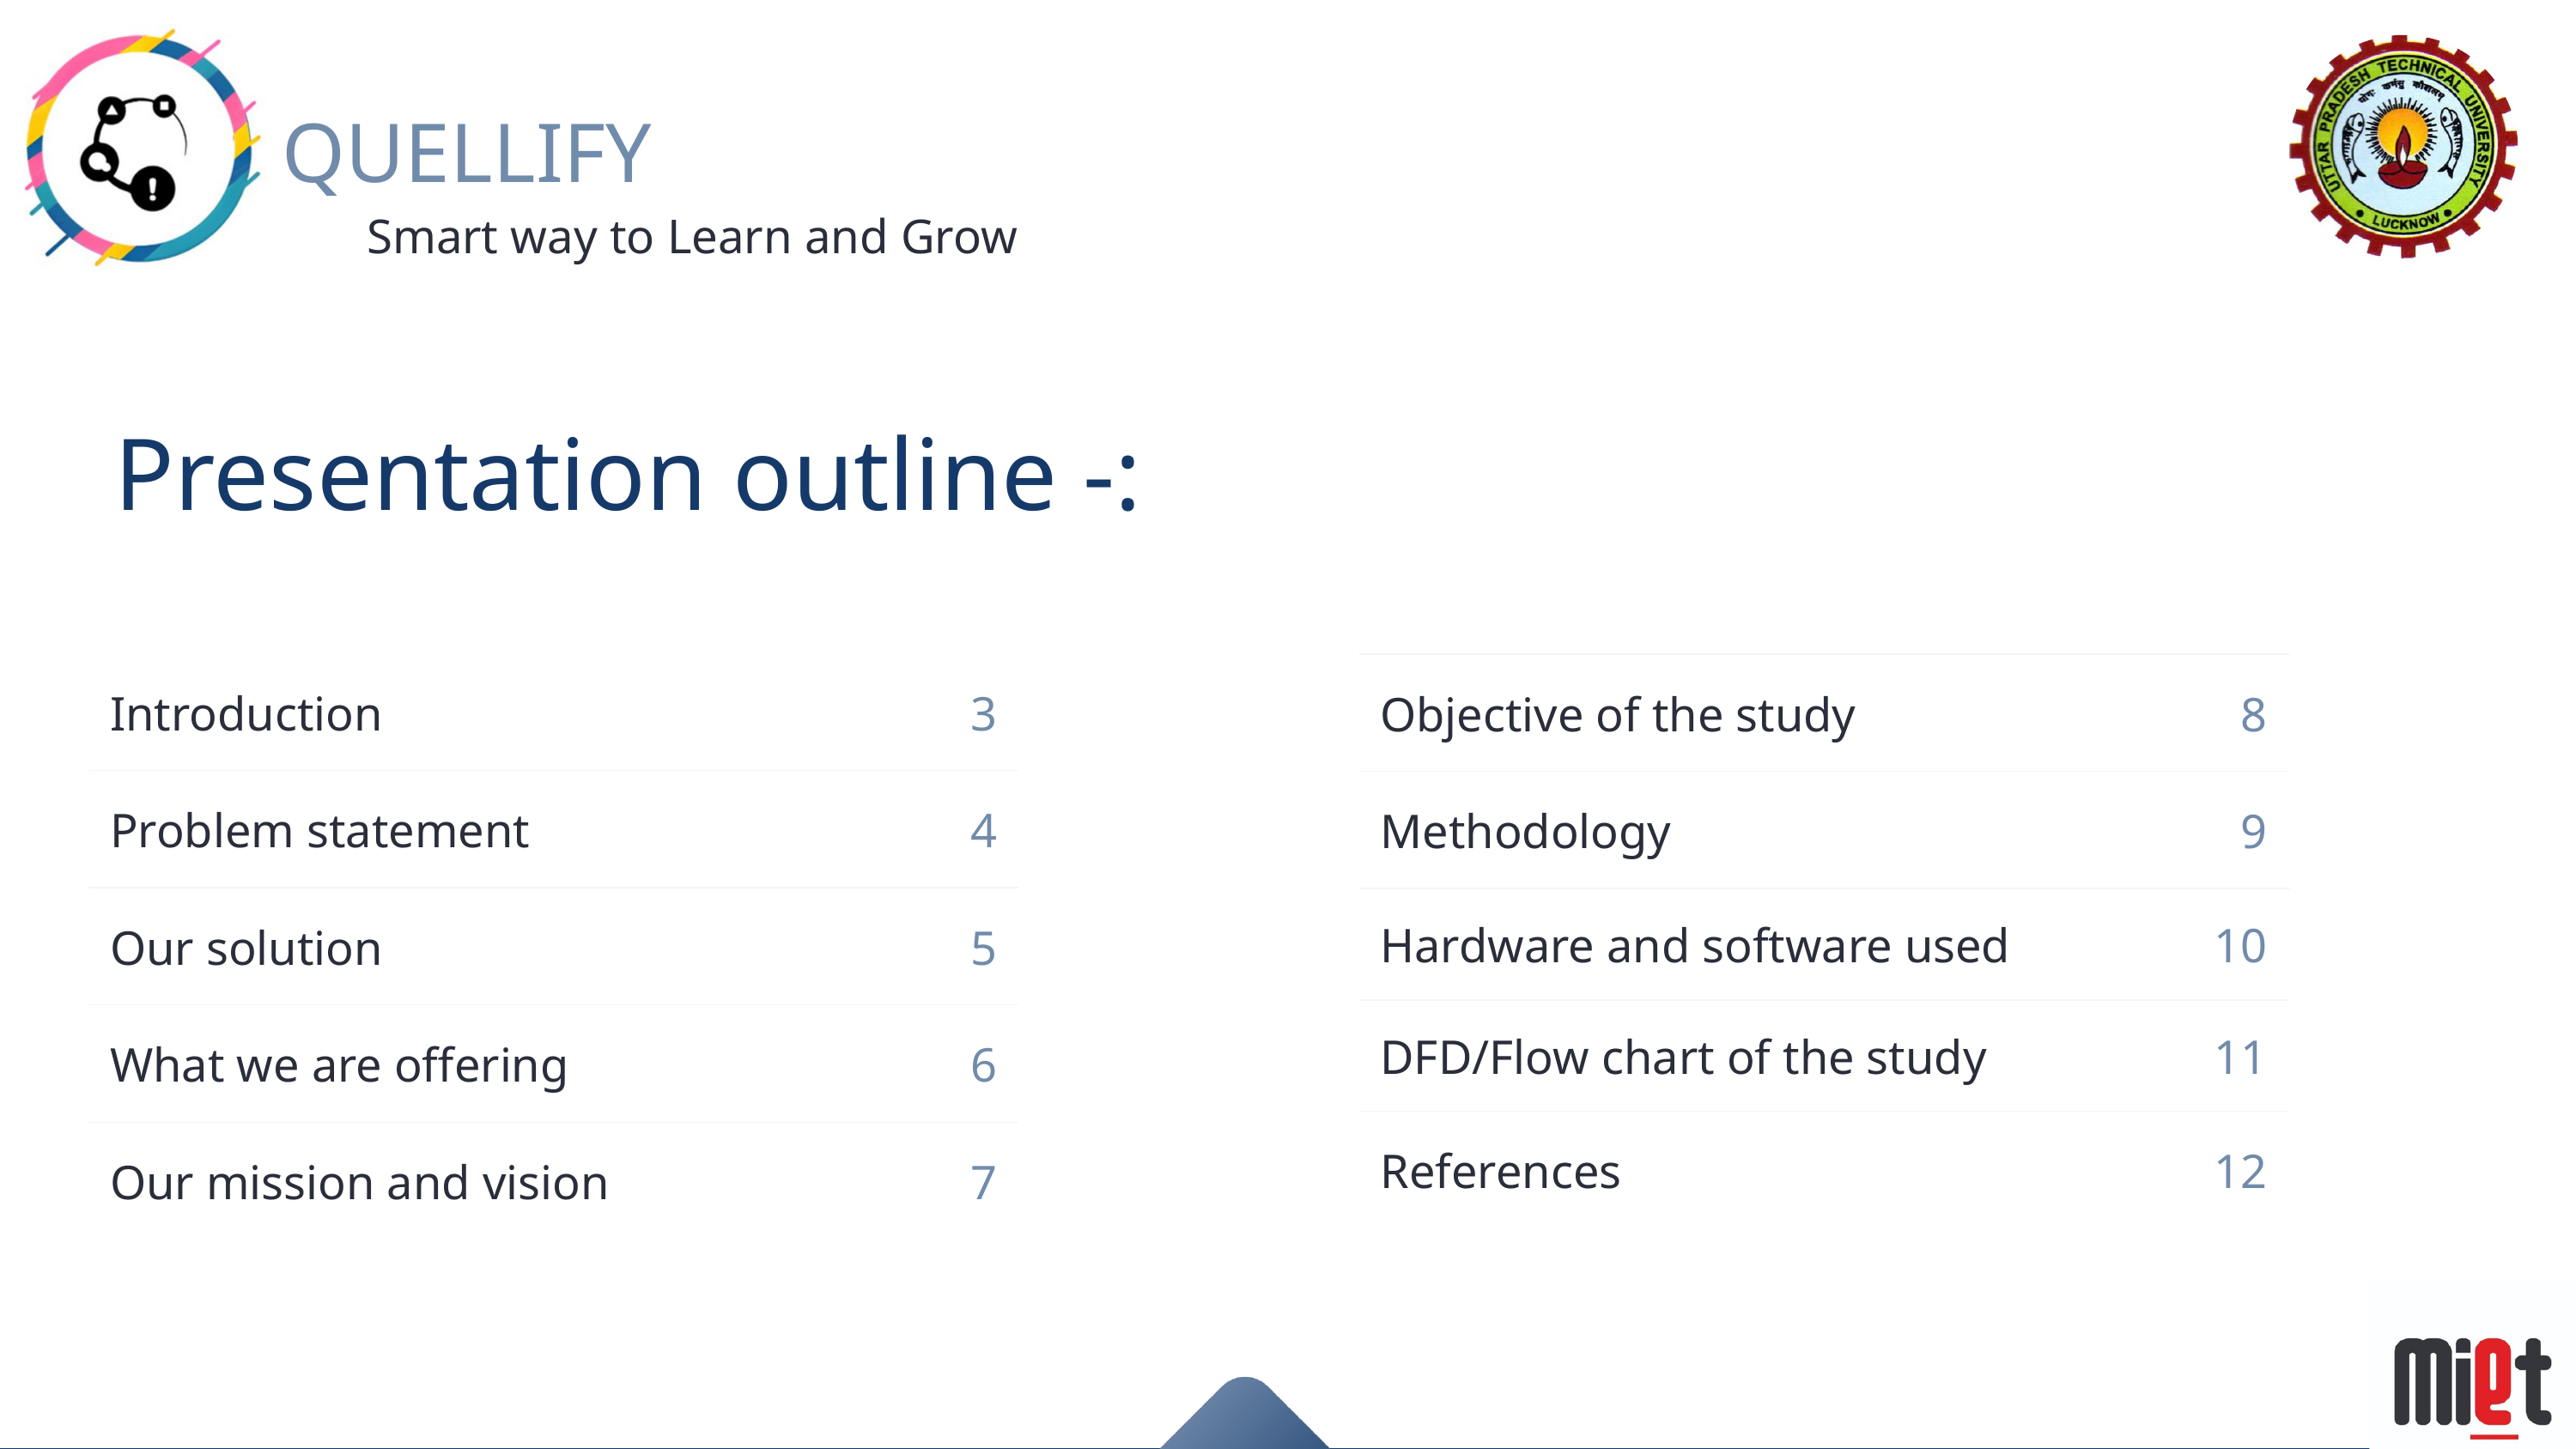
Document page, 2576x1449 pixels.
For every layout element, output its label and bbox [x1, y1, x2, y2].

text_box [2288, 34, 2518, 264]
text_box [0, 0, 2576, 1449]
